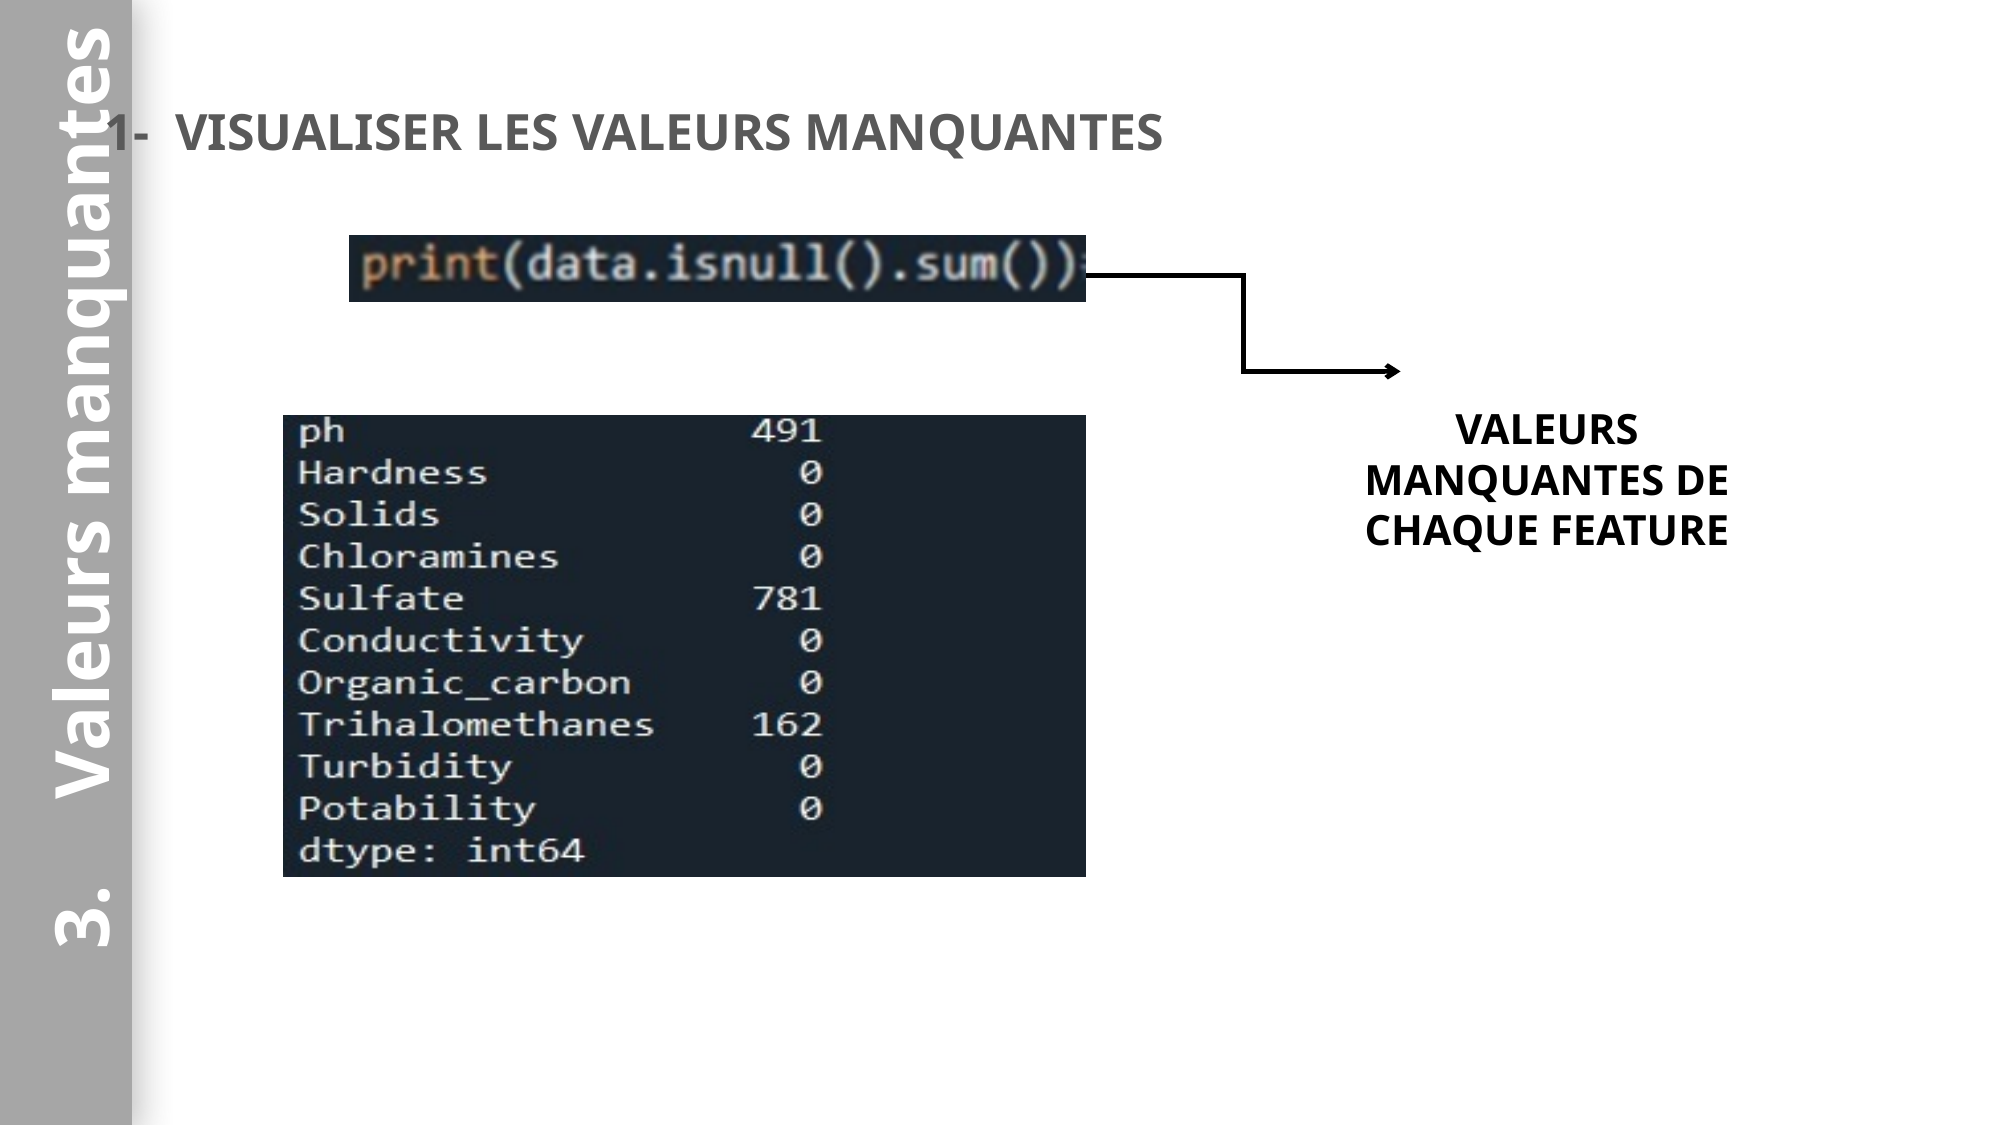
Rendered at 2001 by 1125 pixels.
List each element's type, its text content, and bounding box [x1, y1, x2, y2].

text_box 1- VISUALISER LES VALEURS MANQUANTES [134, 63, 1180, 169]
text_box VALEURS MANQUANTES DE CHAQUE FEATURE [1319, 395, 1775, 561]
picture [349, 235, 1086, 302]
picture [283, 415, 1086, 877]
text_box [0, 0, 134, 1125]
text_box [1085, 275, 1401, 372]
